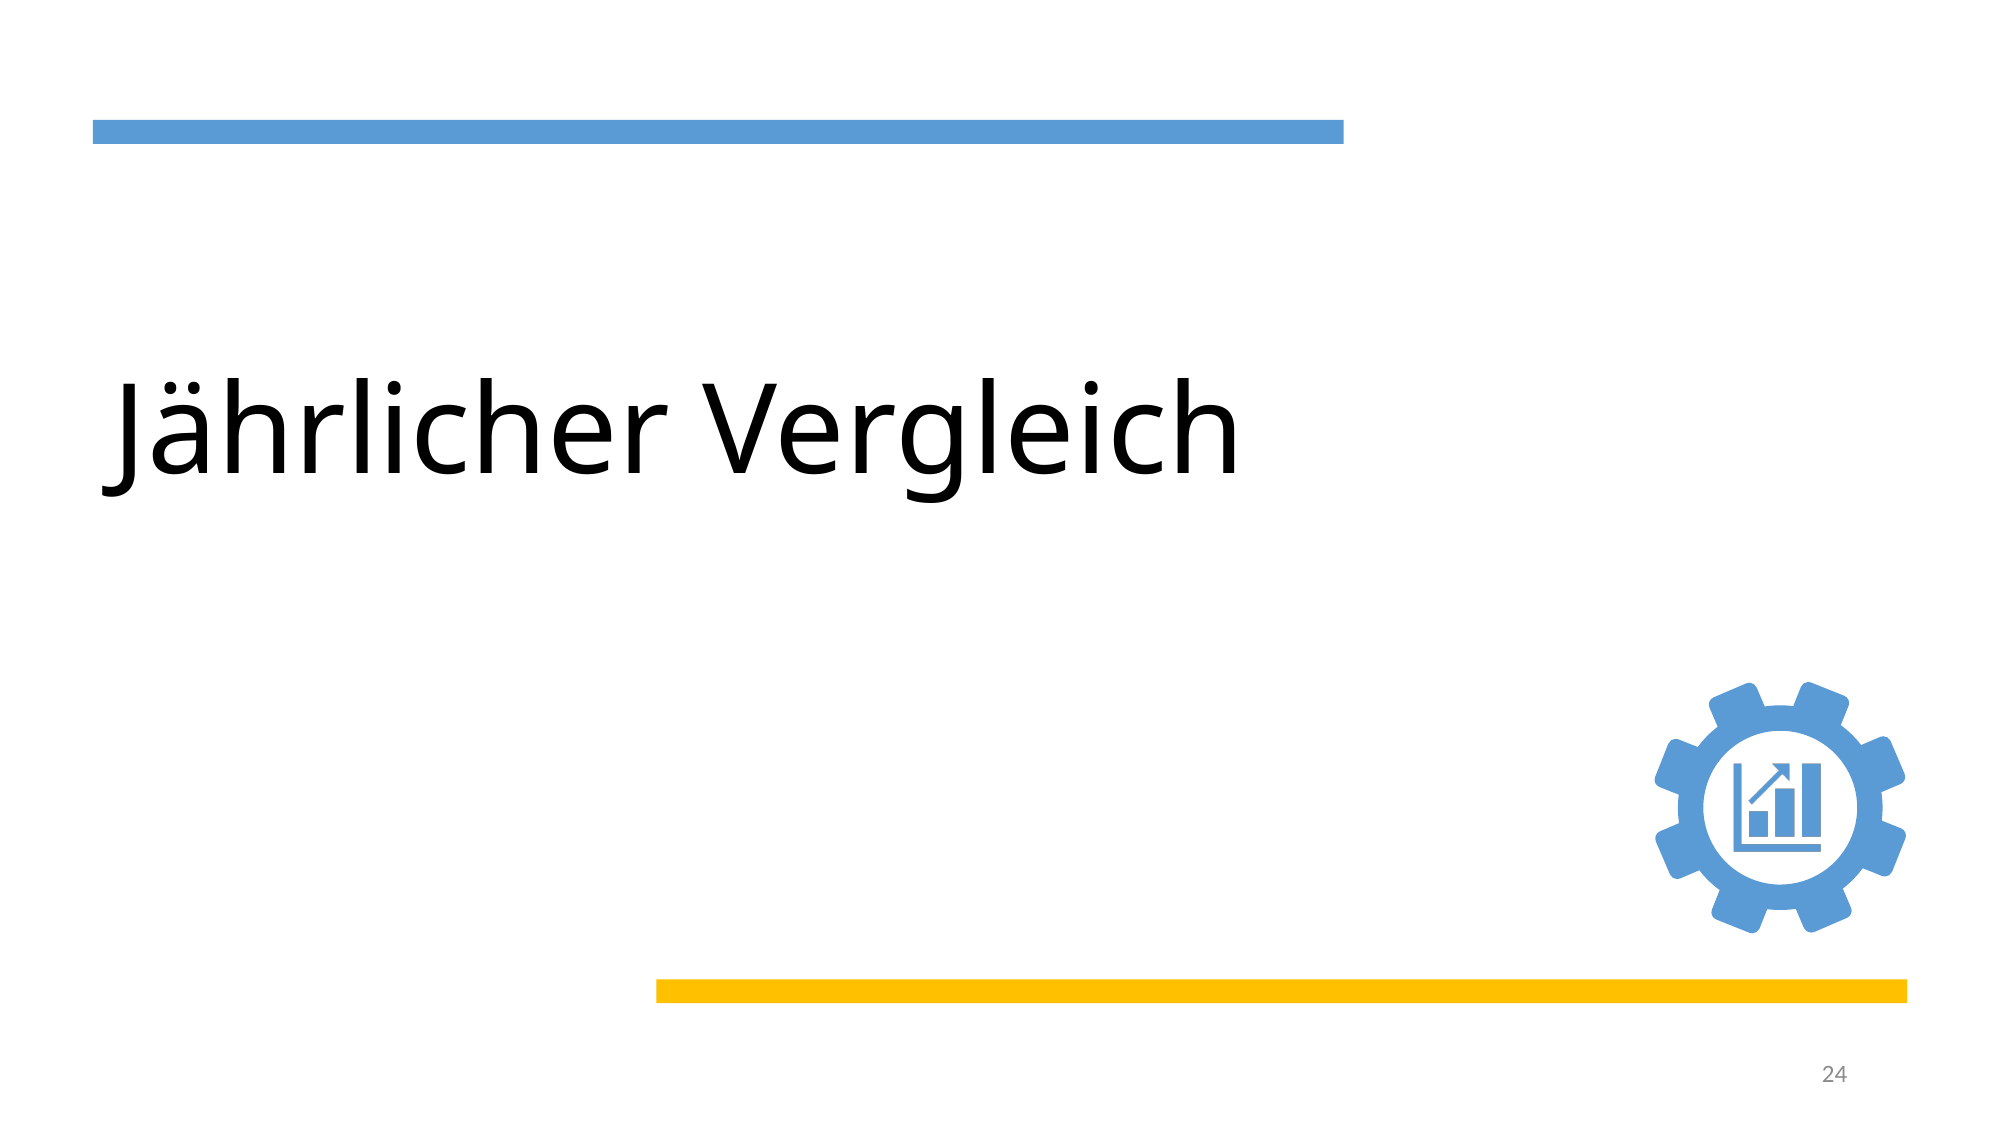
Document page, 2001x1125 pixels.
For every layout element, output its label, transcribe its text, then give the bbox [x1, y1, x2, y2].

text_box [92, 119, 1345, 145]
slide_number 24 [1412, 1042, 1863, 1103]
text_box [655, 978, 1908, 1004]
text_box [1653, 681, 1907, 934]
title Jährlicher Vergleich [92, 229, 1613, 636]
